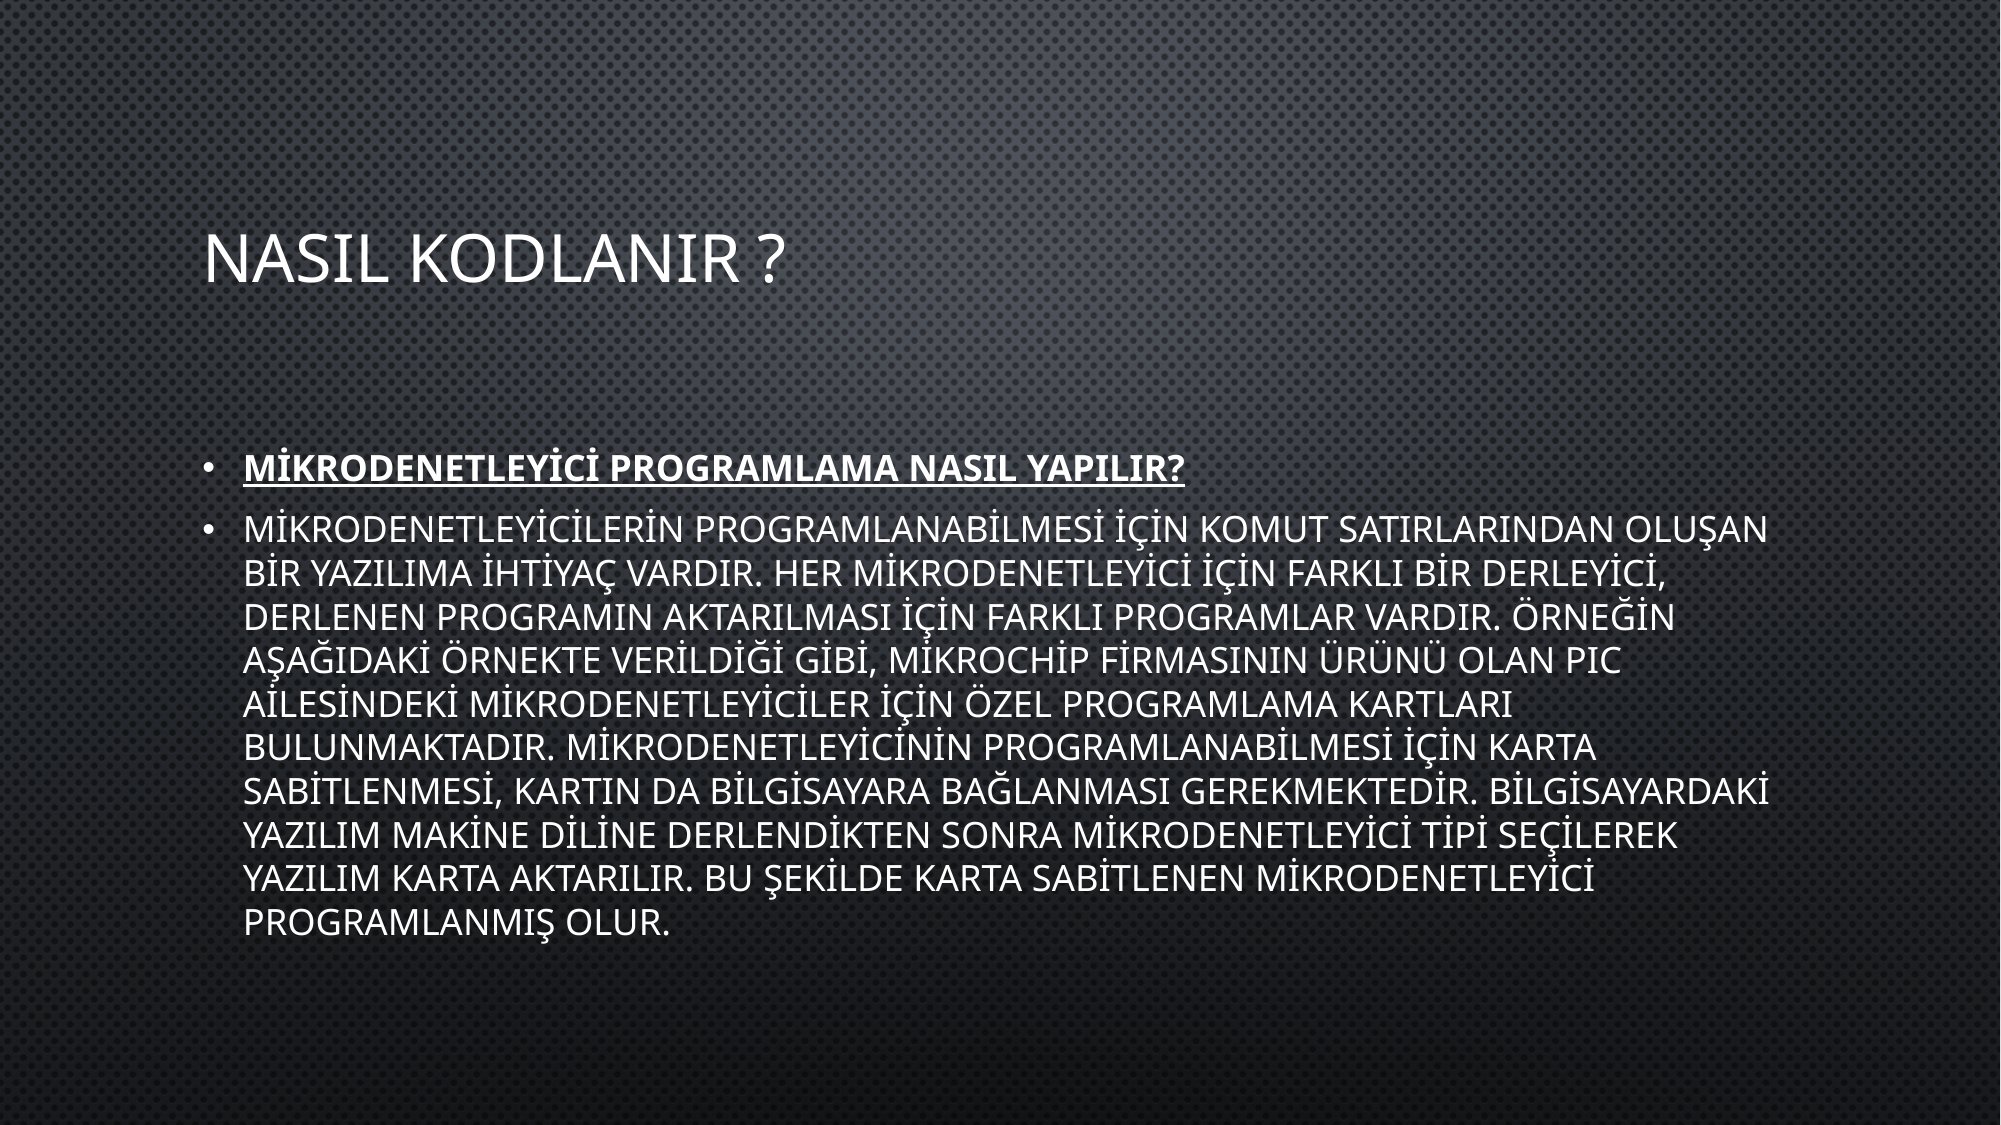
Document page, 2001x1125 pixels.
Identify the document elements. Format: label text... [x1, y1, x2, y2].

title Nasıl kodlanır ? [187, 99, 1813, 413]
list Mikrodenetleyici Programlama Nasıl Yapılır? Mikrodenetleyicilerin programlanabilmesi için komut satırlarından oluşan bir yazılıma ihtiyaç vardır. Her mikrodenetleyici için farklı bir derleyici, derlenen programın aktarılması için farklı programlar vardır. Örneğin aşağıdaki örnekte verildiği gibi, Mikrochip firmasının ürünü olan PIC ailesindeki mikrodenetleyiciler için özel programlama kartları bulunmaktadır. Mikrodenetleyicinin programlanabilmesi için karta sabitlenmesi, kartın da bilgisayara bağlanması gerekmektedir. Bilgisayardaki yazılım makine diline derlendikten sonra mikrodenetleyici tipi seçilerek yazılım karta aktarılır. Bu şekilde karta sabitlenen mikrodenetleyici programlanmış olur. [187, 437, 1813, 950]
